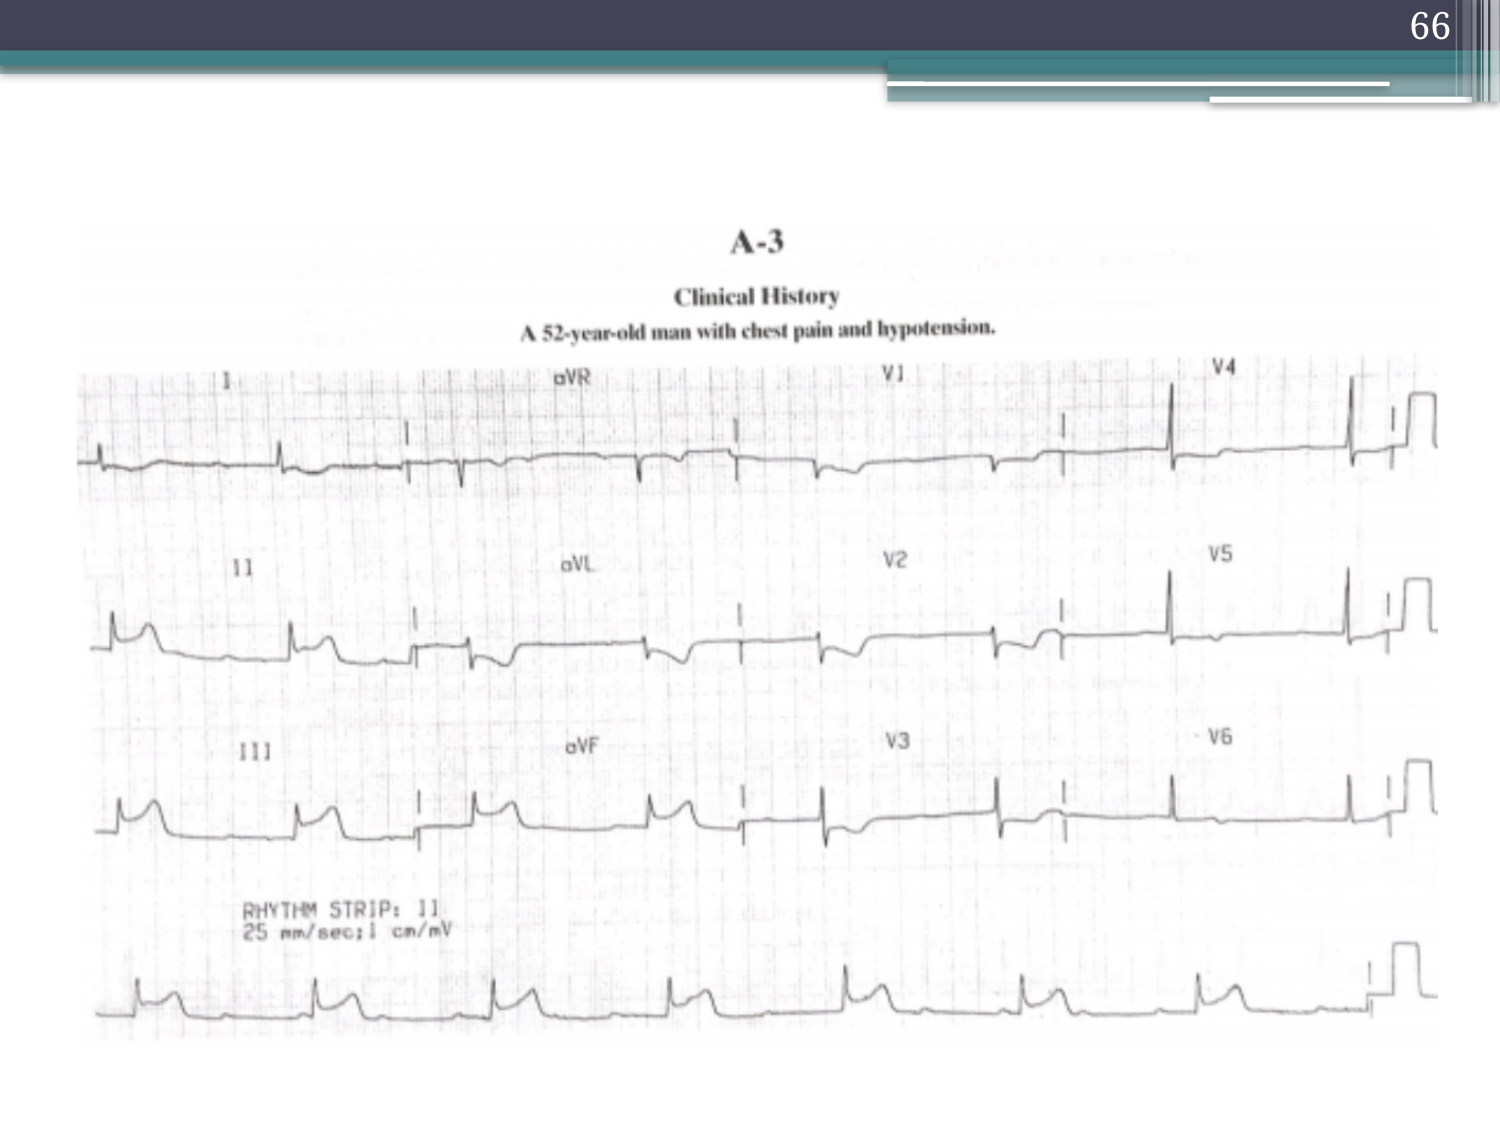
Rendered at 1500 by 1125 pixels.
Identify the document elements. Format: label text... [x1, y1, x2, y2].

slide_number 66 [1341, 0, 1466, 61]
picture [78, 0, 1438, 1125]
